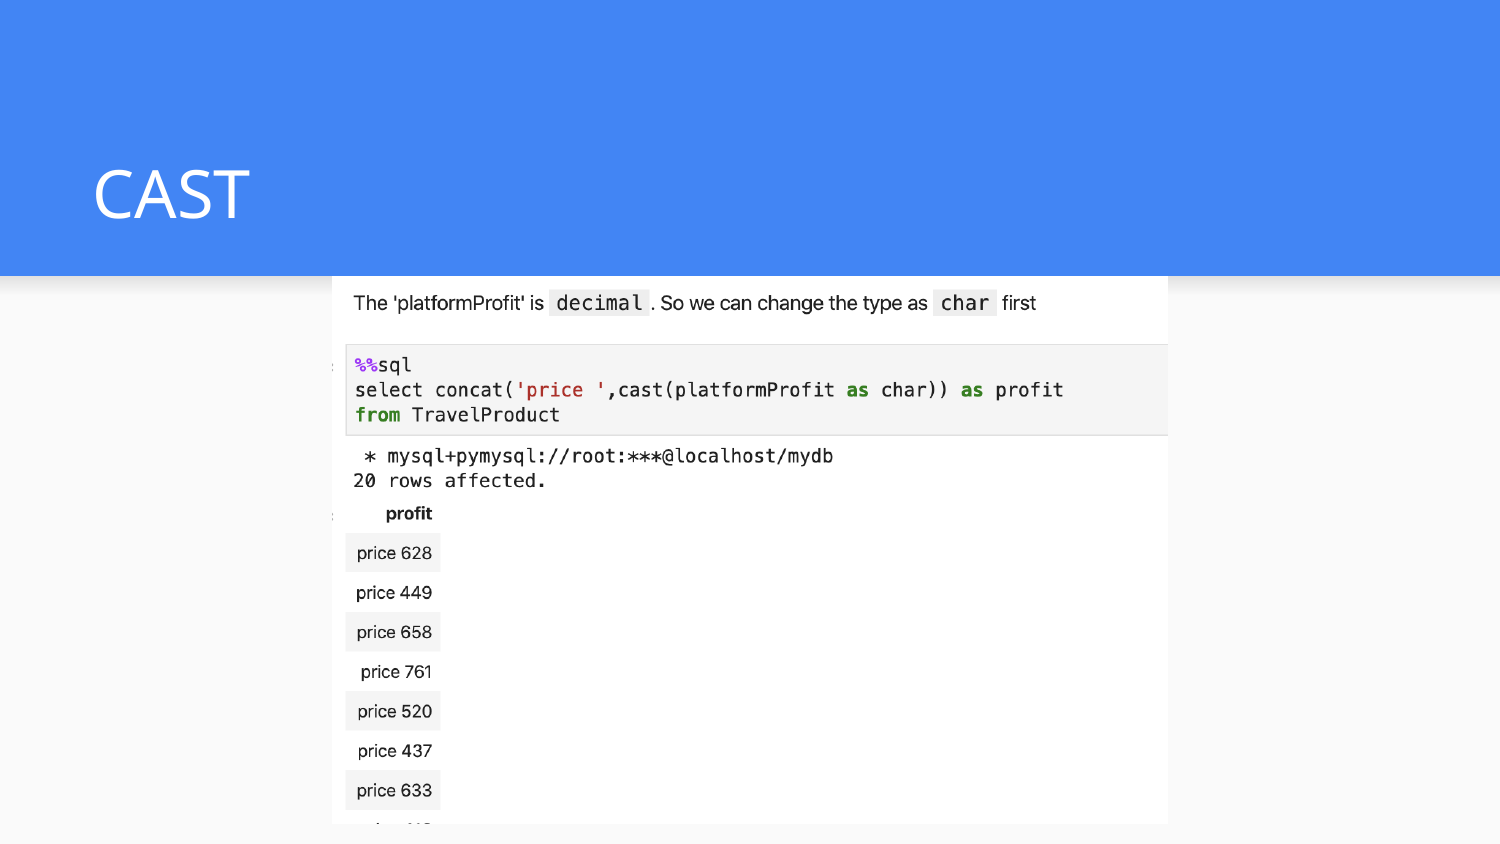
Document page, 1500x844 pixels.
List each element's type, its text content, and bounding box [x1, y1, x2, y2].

title CAST [77, 121, 1427, 248]
picture [331, 276, 1169, 824]
